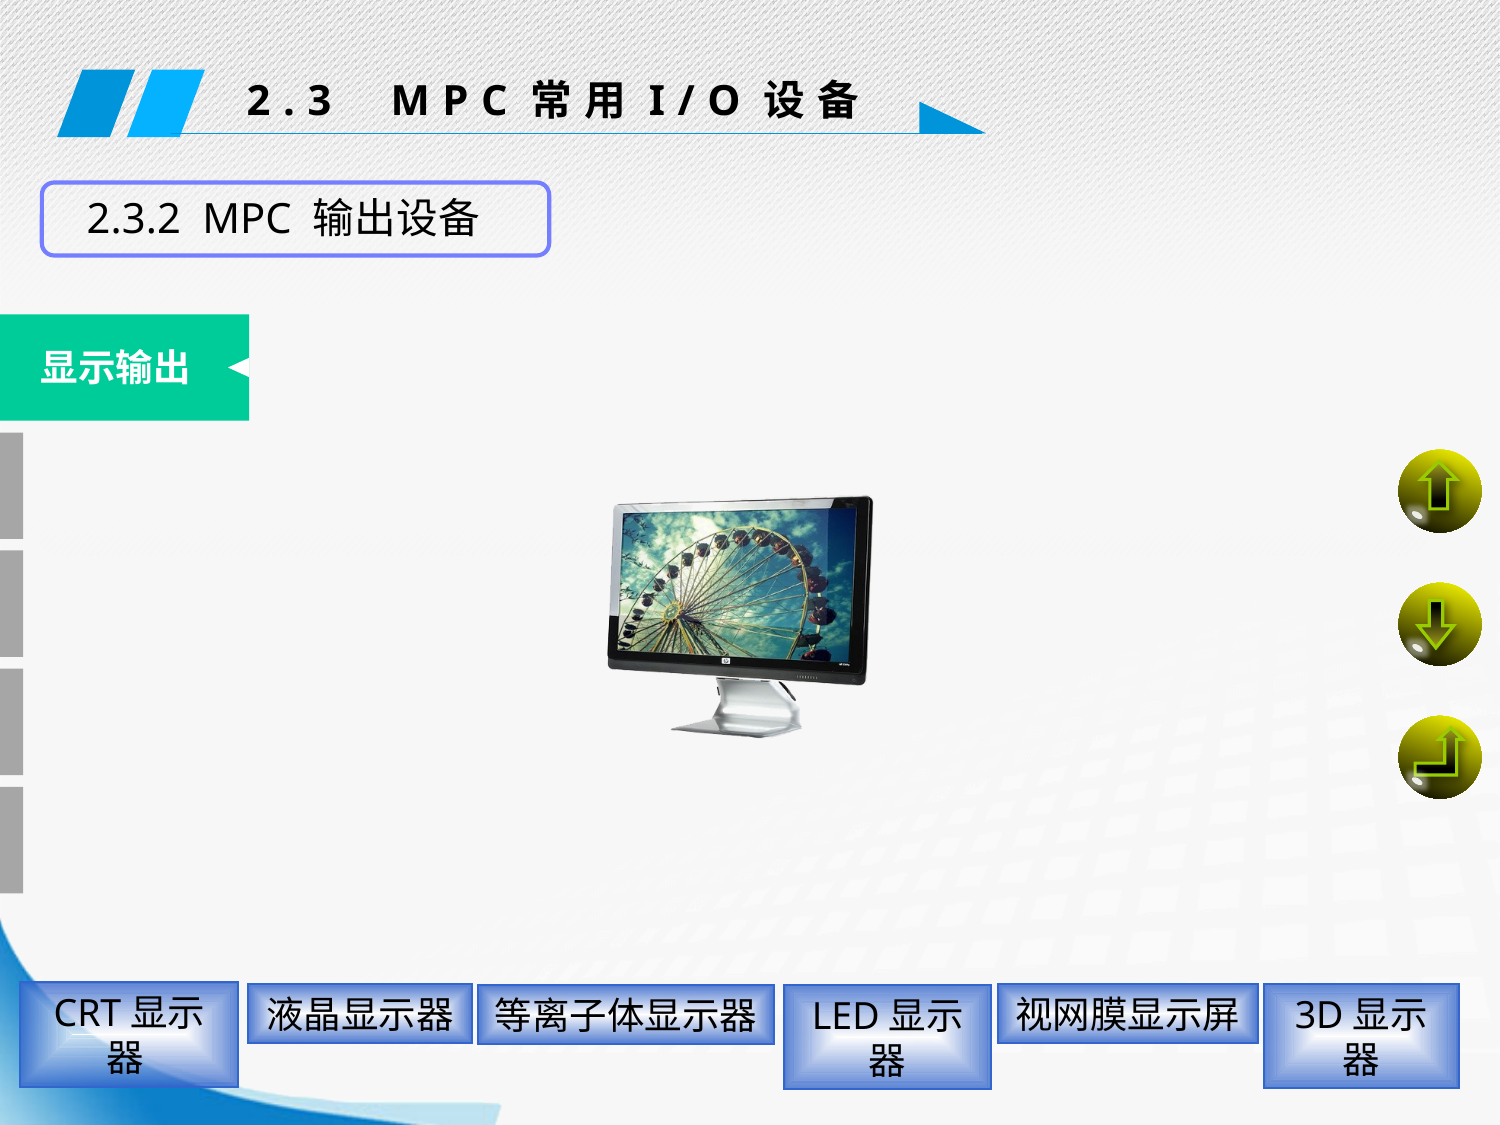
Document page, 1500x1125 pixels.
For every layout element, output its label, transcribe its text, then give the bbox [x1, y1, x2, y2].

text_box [1398, 715, 1482, 799]
text_box 液晶显示器 [247, 983, 473, 1044]
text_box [1398, 582, 1482, 666]
picture [0, 0, 1500, 1125]
text_box 2.3 MPC常用I/O设备 [231, 66, 875, 132]
text_box [0, 786, 24, 894]
text_box LED显示器 [784, 984, 992, 1090]
text_box CRT显示器 [20, 981, 239, 1087]
text_box [0, 550, 24, 657]
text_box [1398, 449, 1482, 533]
text_box 3D显示器 [1263, 983, 1459, 1089]
text_box 等离子体显示器 [478, 984, 774, 1045]
text_box [0, 668, 24, 776]
text_box 视网膜显示屏 [998, 983, 1258, 1044]
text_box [0, 314, 250, 421]
text_box [39, 180, 552, 258]
text_box [0, 432, 24, 539]
